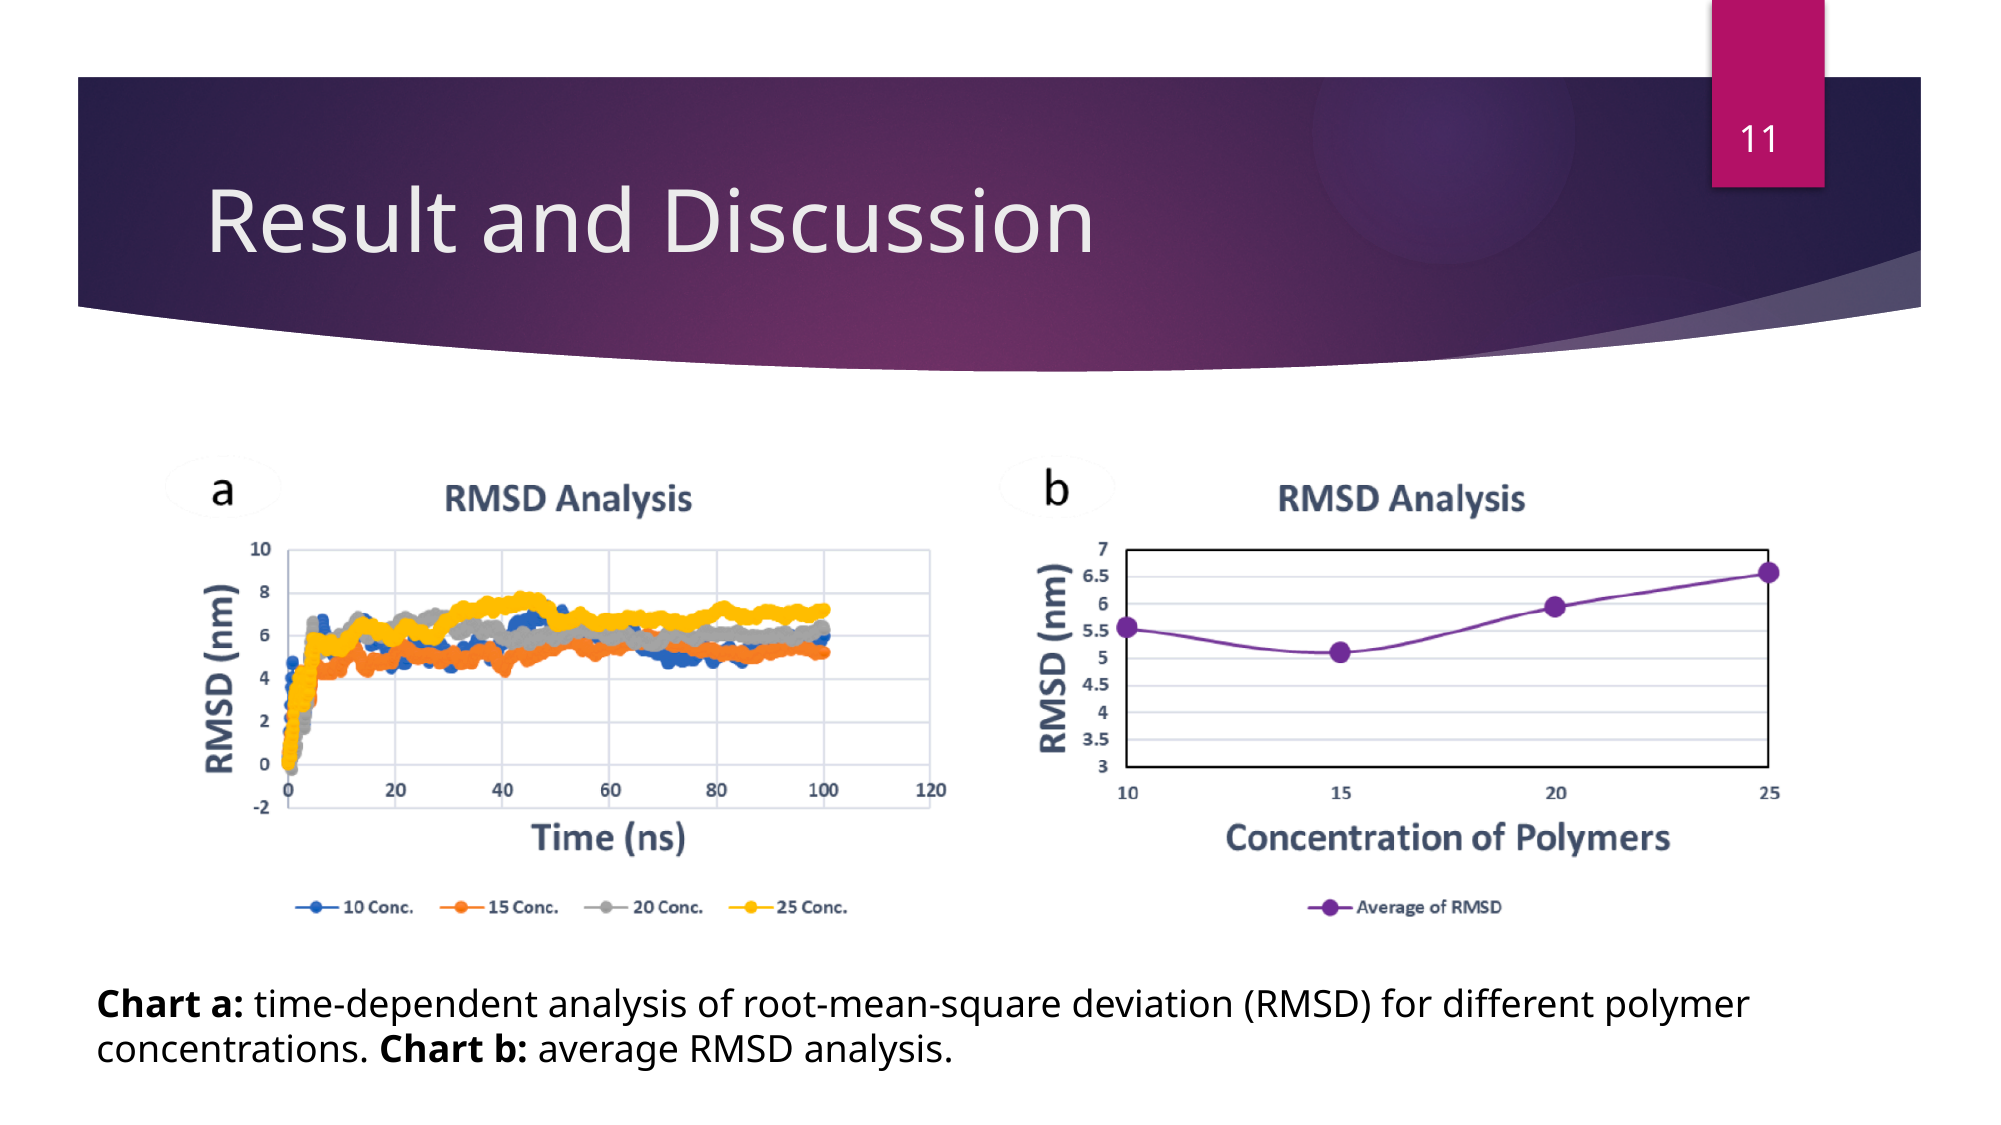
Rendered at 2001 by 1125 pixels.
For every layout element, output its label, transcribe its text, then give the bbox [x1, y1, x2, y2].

title Result and Discussion [189, 159, 1627, 276]
picture [126, 429, 1844, 946]
text_box Chart a: time-dependent analysis of root-mean-square deviation (RMSD) for different polymer concentrations. Chart b: average RMSD analysis. [81, 972, 1965, 1078]
text_box 11 [1723, 107, 2000, 168]
